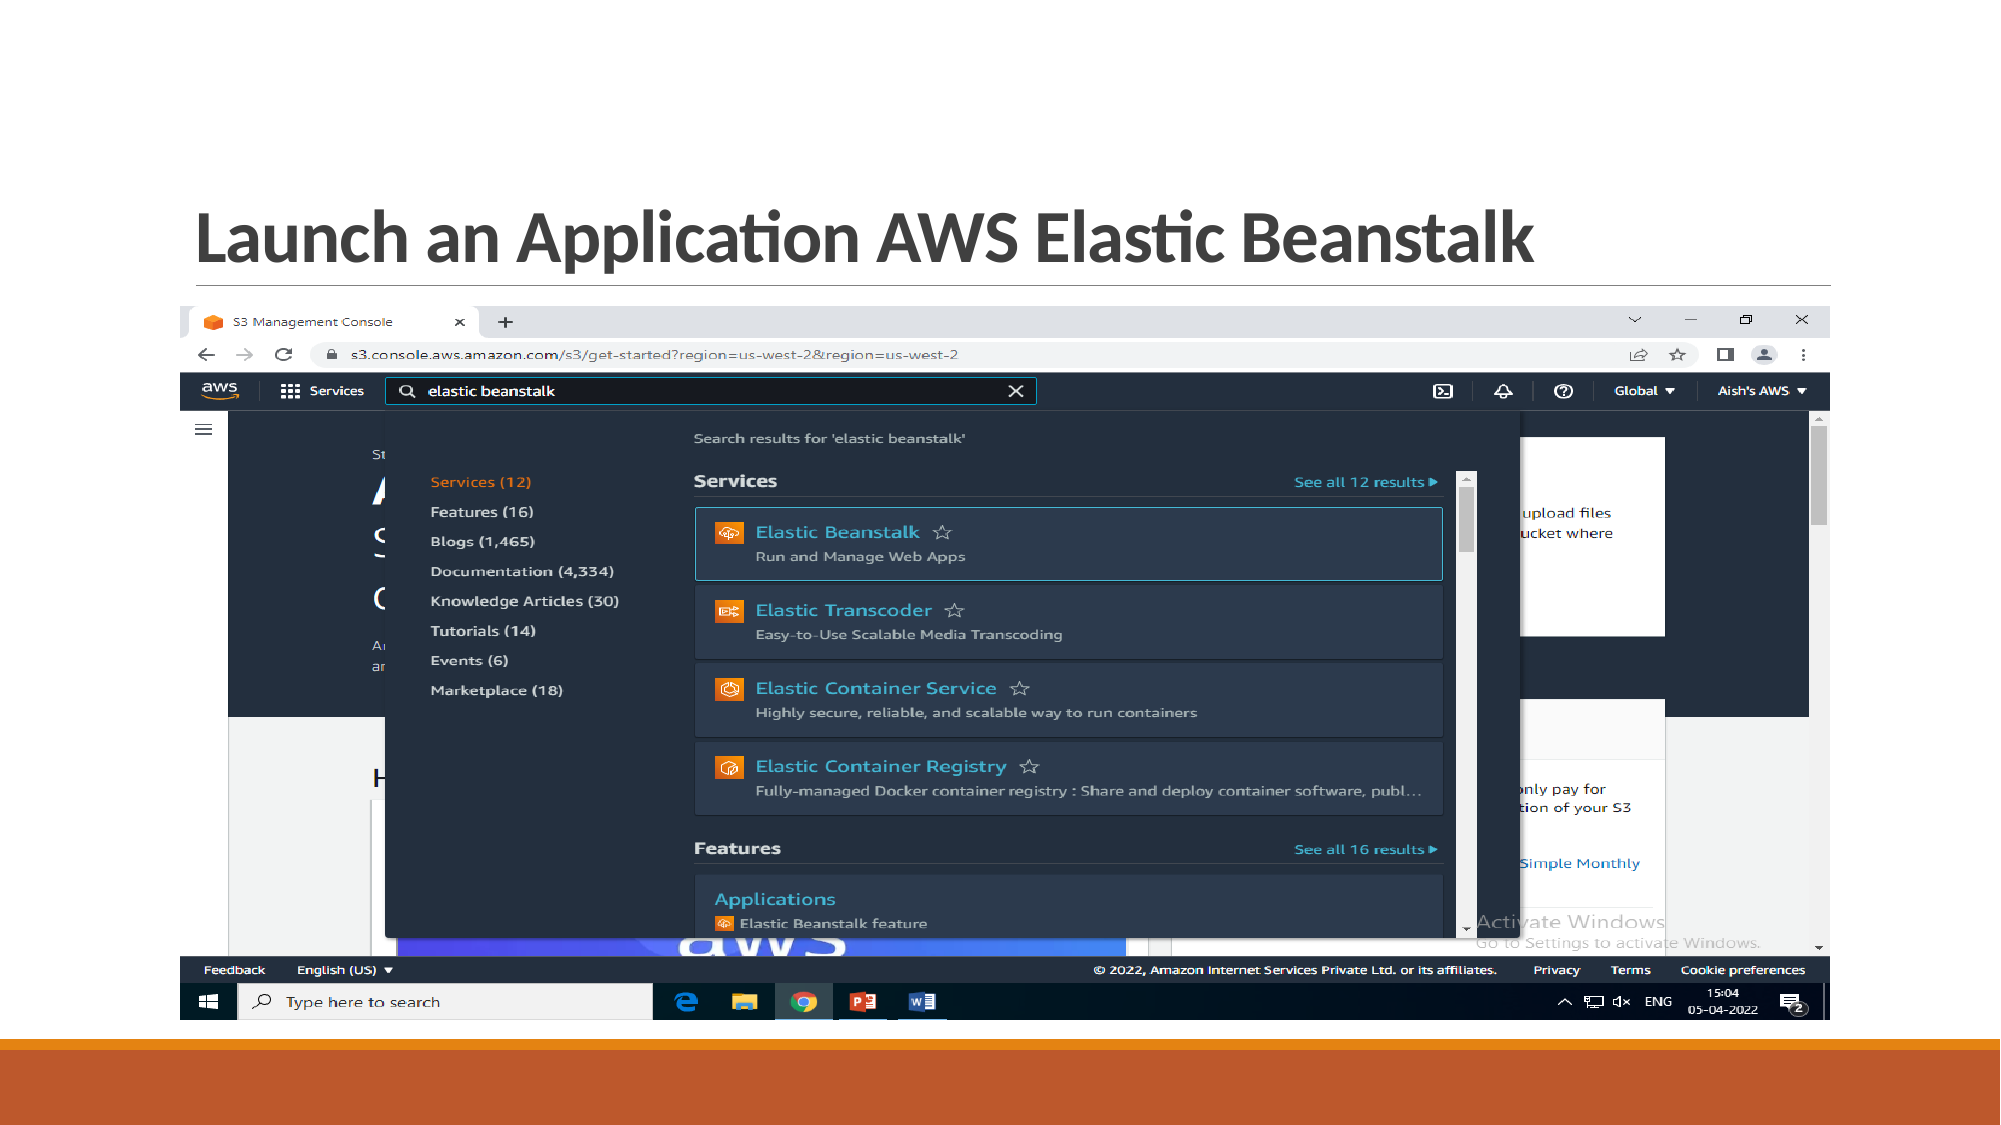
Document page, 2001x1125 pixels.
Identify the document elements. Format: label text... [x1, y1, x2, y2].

title Launch an Application AWS Elastic Beanstalk [180, 47, 1830, 285]
picture [179, 306, 1831, 1021]
